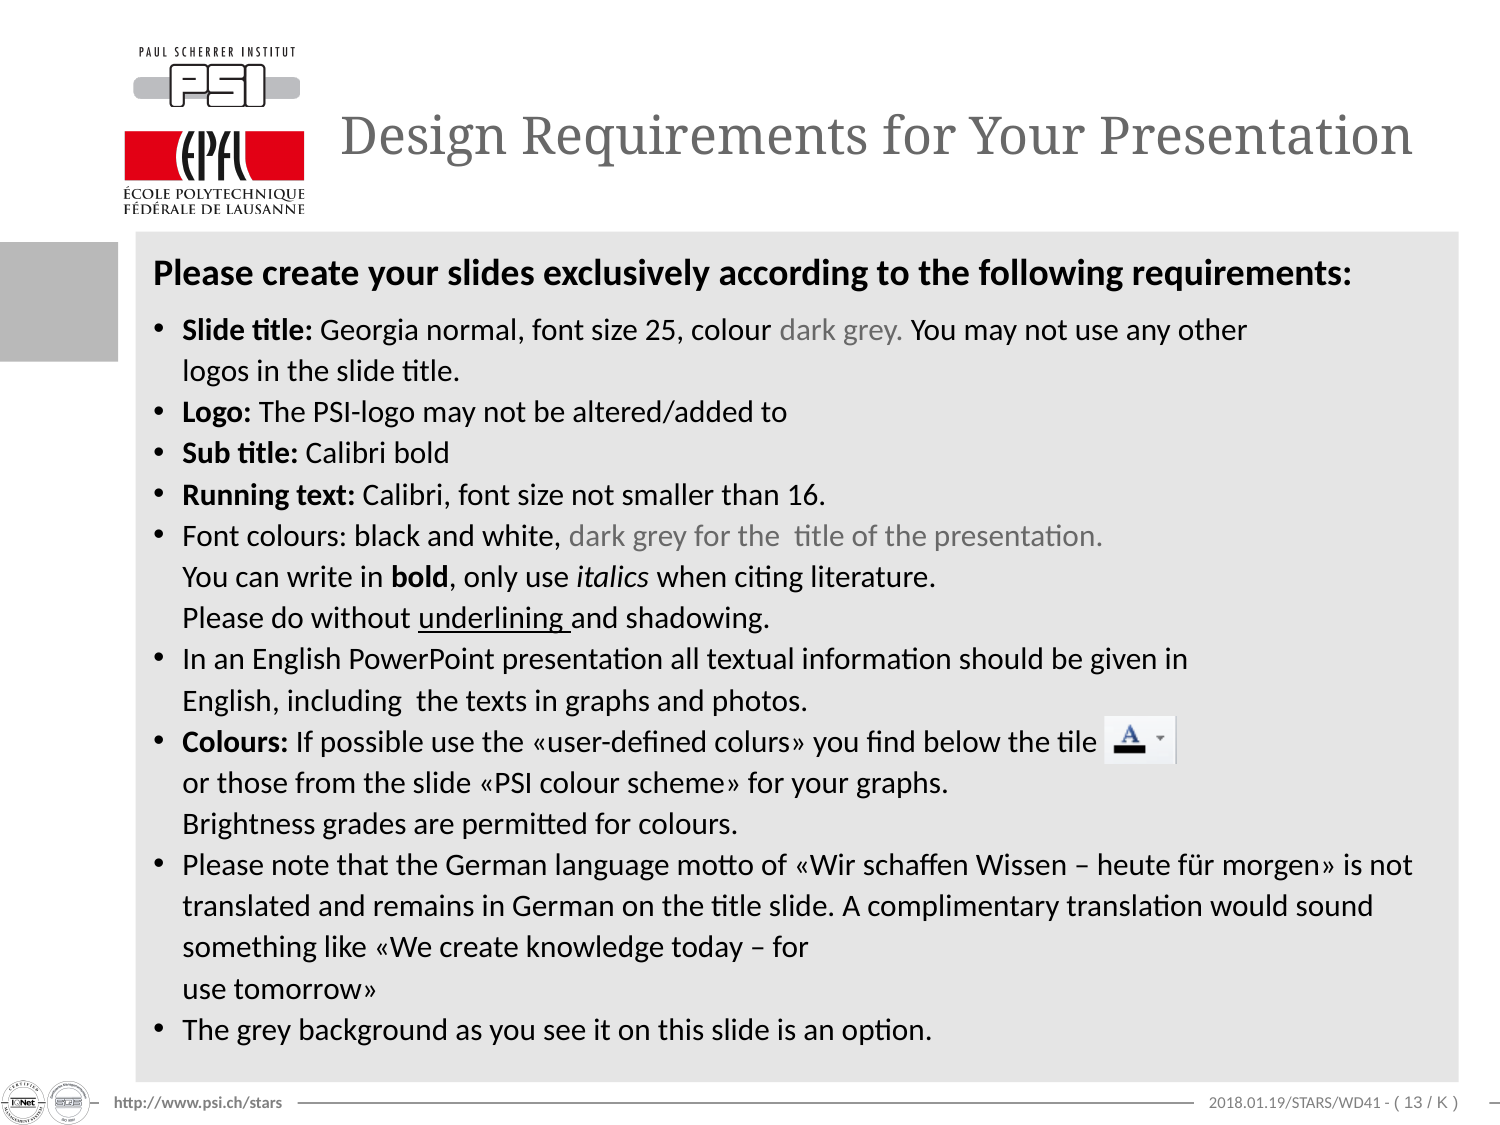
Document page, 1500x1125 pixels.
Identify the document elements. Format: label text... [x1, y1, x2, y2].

title Design Requirements for Your Presentation [340, 47, 1459, 220]
picture [0, 1080, 90, 1125]
list Please create your slides exclusively according to the following requirements: Slide title: Georgia normal, font size 25, colour dark grey. You may not use any other logos in the slide title. Logo: The PSI-logo may not be altered/added to Sub title: Calibri bold Running text: Calibri, font size not smaller than 16. Font colours: black and white, dark grey for the title of the presentation. You can write in bold, only use italics when citing literature. Please do without underlining and shadowing. In an English PowerPoint presentation all textual information should be given in English, including the texts in graphs and photos. Colours: If possible use the «user-defined colurs» you find below the tile or those from the slide «PSI colour scheme» for your graphs. Brightness grades are permitted for colours. Please note that the German language motto of «Wir schaffen Wissen – heute für morgen» is not translated and remains in German on the title slide. A complimentary translation would sound something like «We create knowledge today – for use tomorrow» The grey background as you see it on this slide is an option. [153, 243, 1483, 1000]
picture [1104, 715, 1178, 764]
